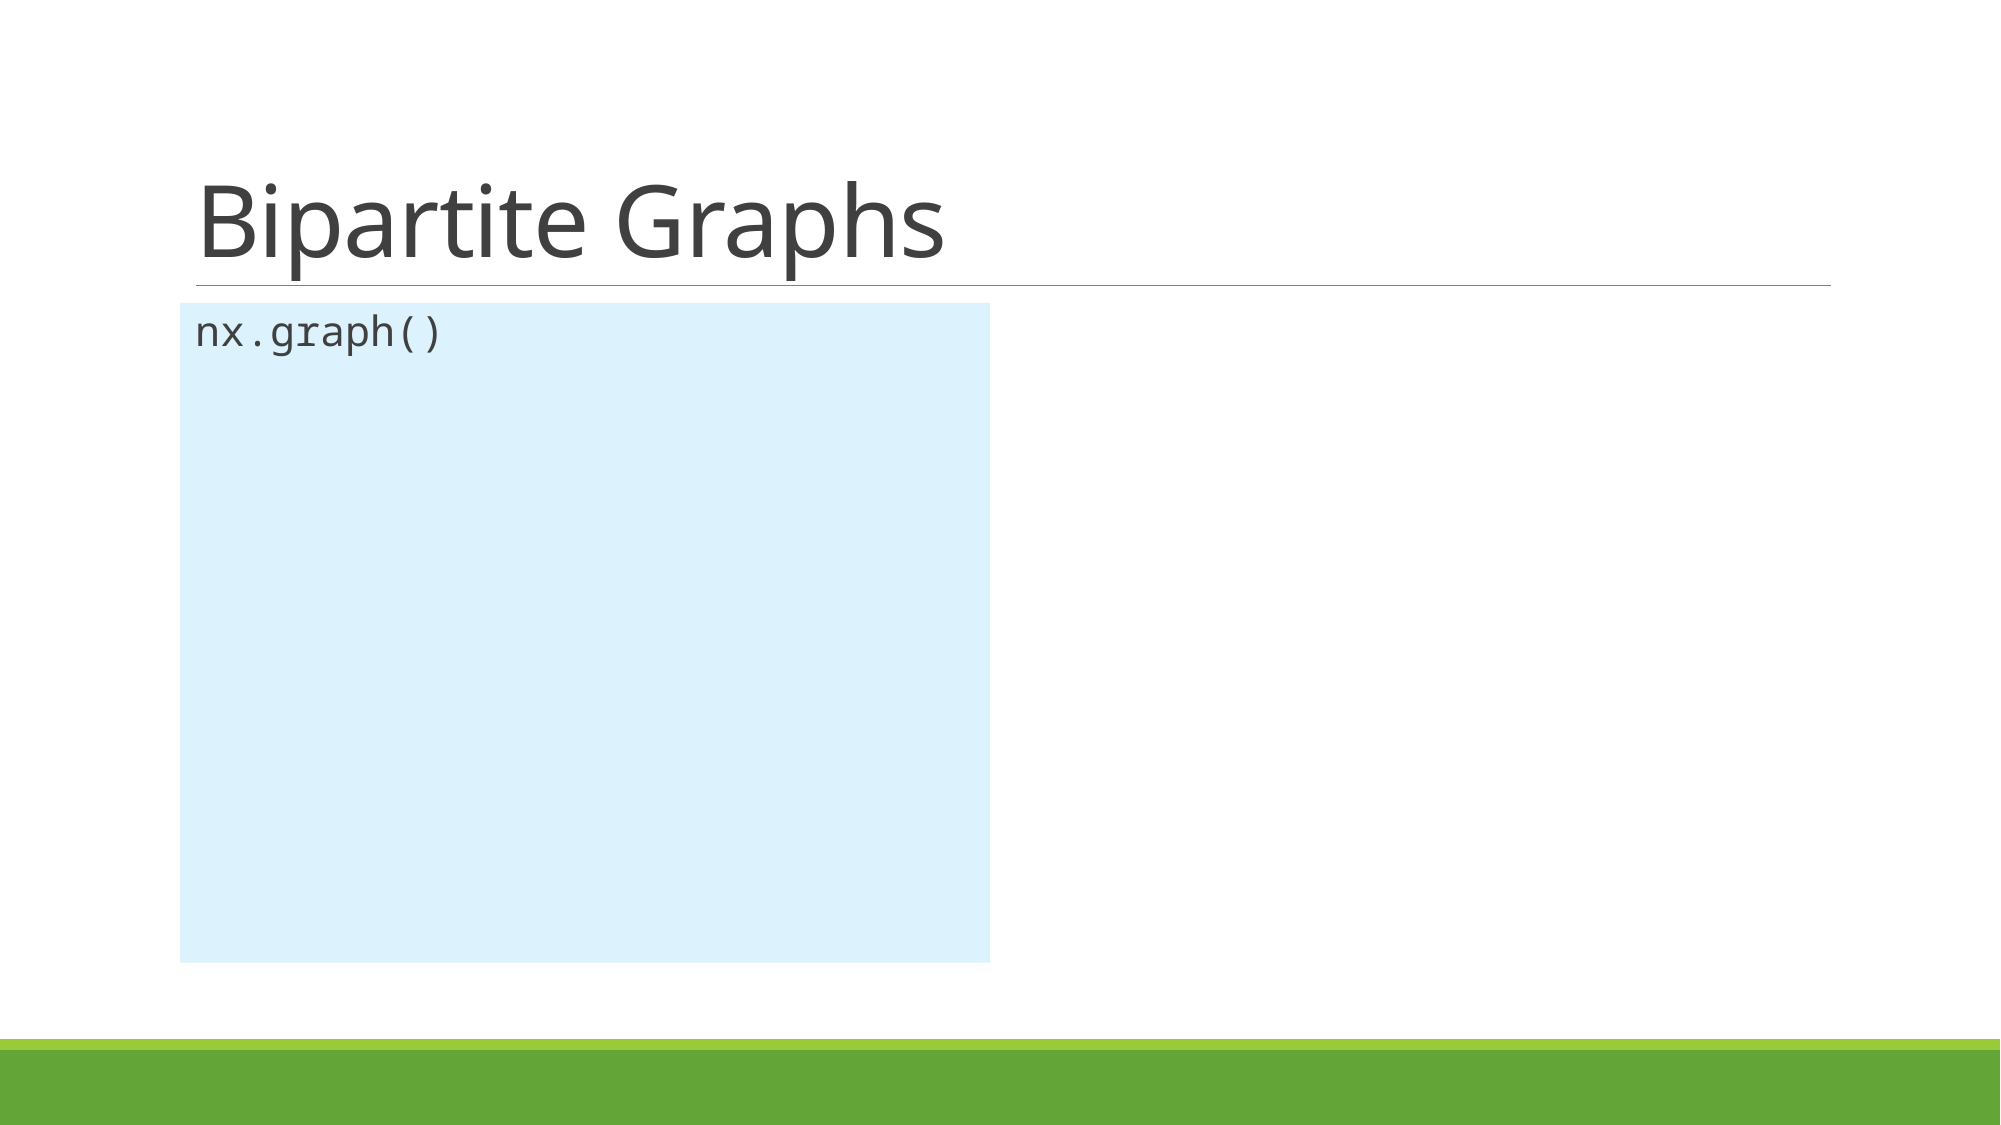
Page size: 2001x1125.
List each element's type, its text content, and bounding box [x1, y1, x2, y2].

title Bipartite Graphs [180, 47, 1830, 285]
list nx.graph() [180, 302, 990, 963]
